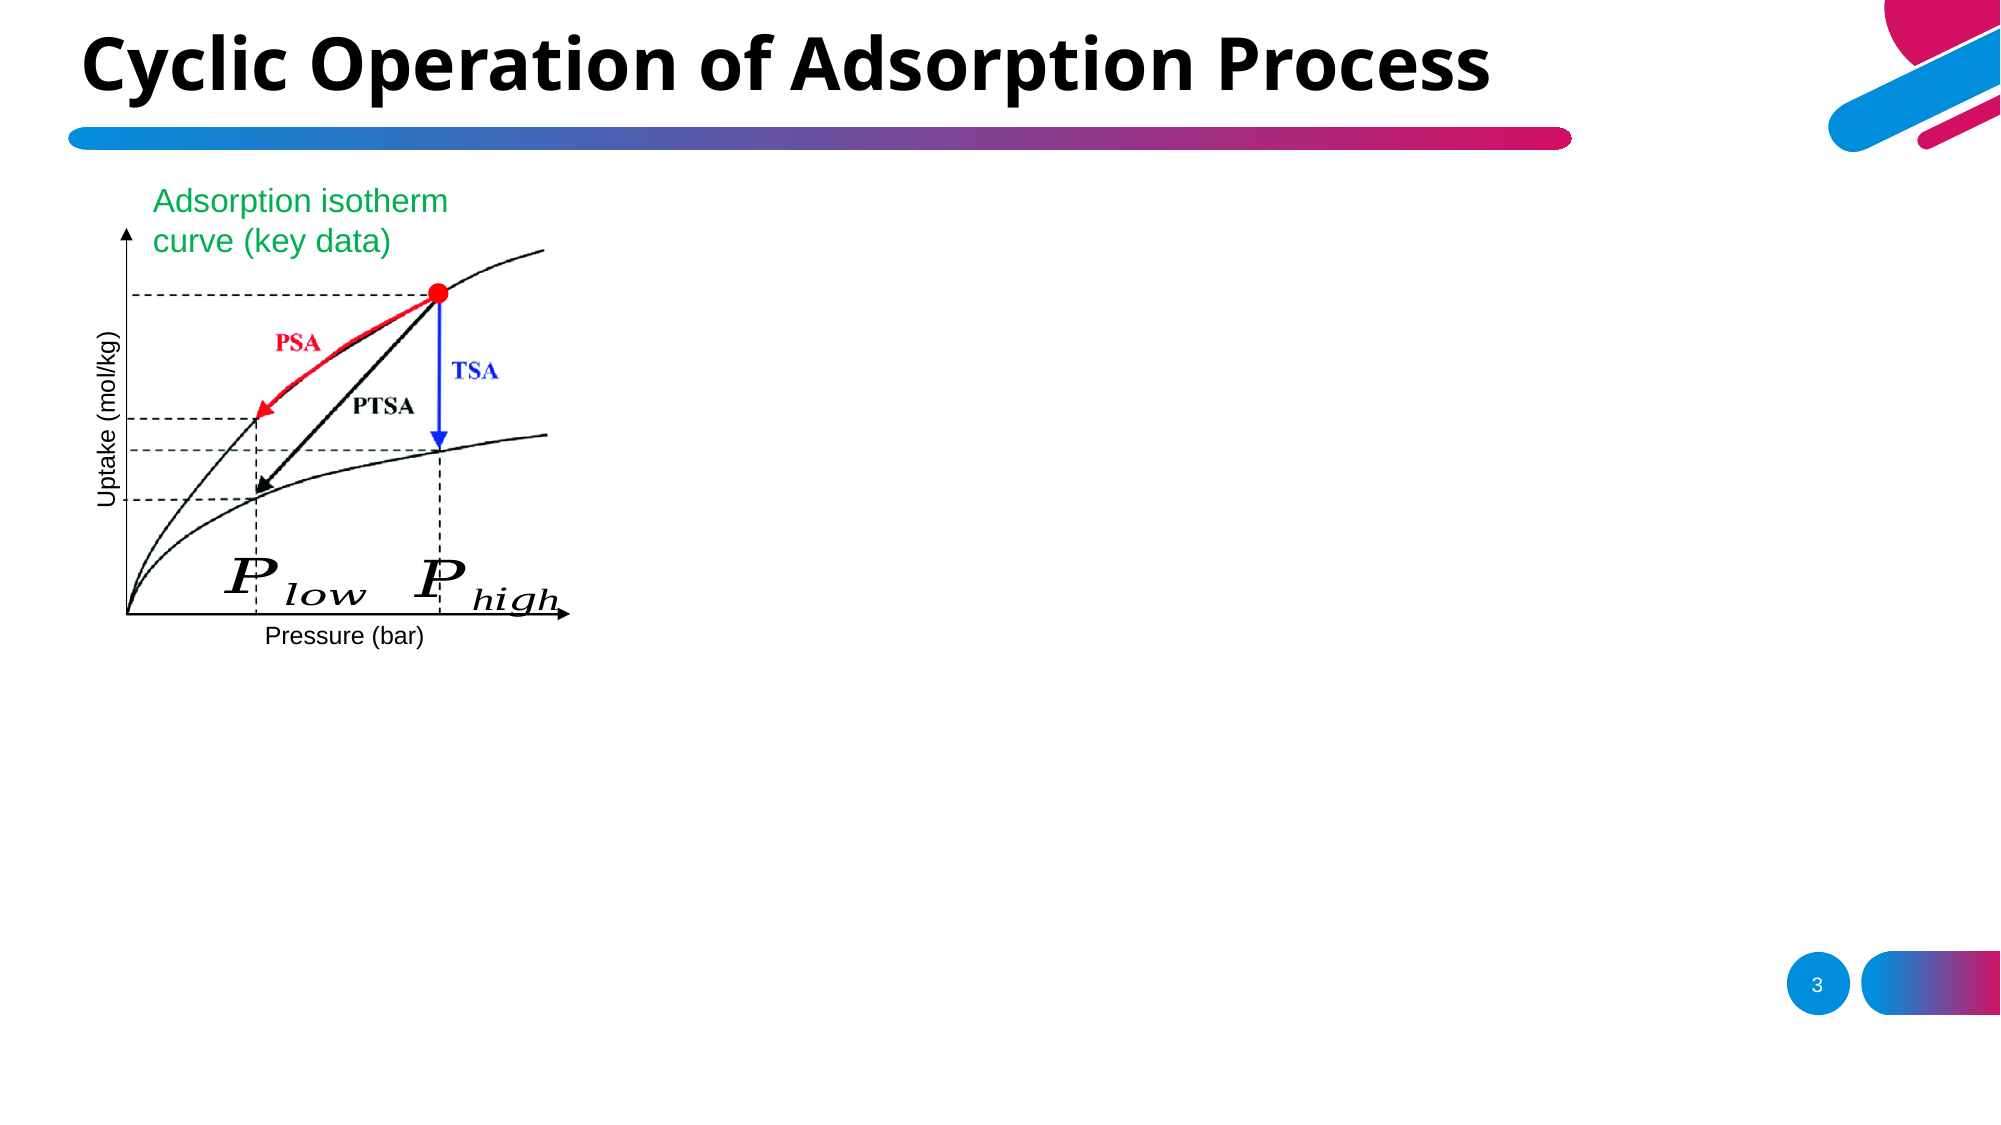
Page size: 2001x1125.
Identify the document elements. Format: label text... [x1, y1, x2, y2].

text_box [82, 227, 571, 658]
slide_number 3 [1772, 954, 1863, 1015]
text_box Adsorption isotherm curve (key data) [138, 171, 482, 227]
title Cyclic Operation of Adsorption Process [65, 0, 1551, 145]
